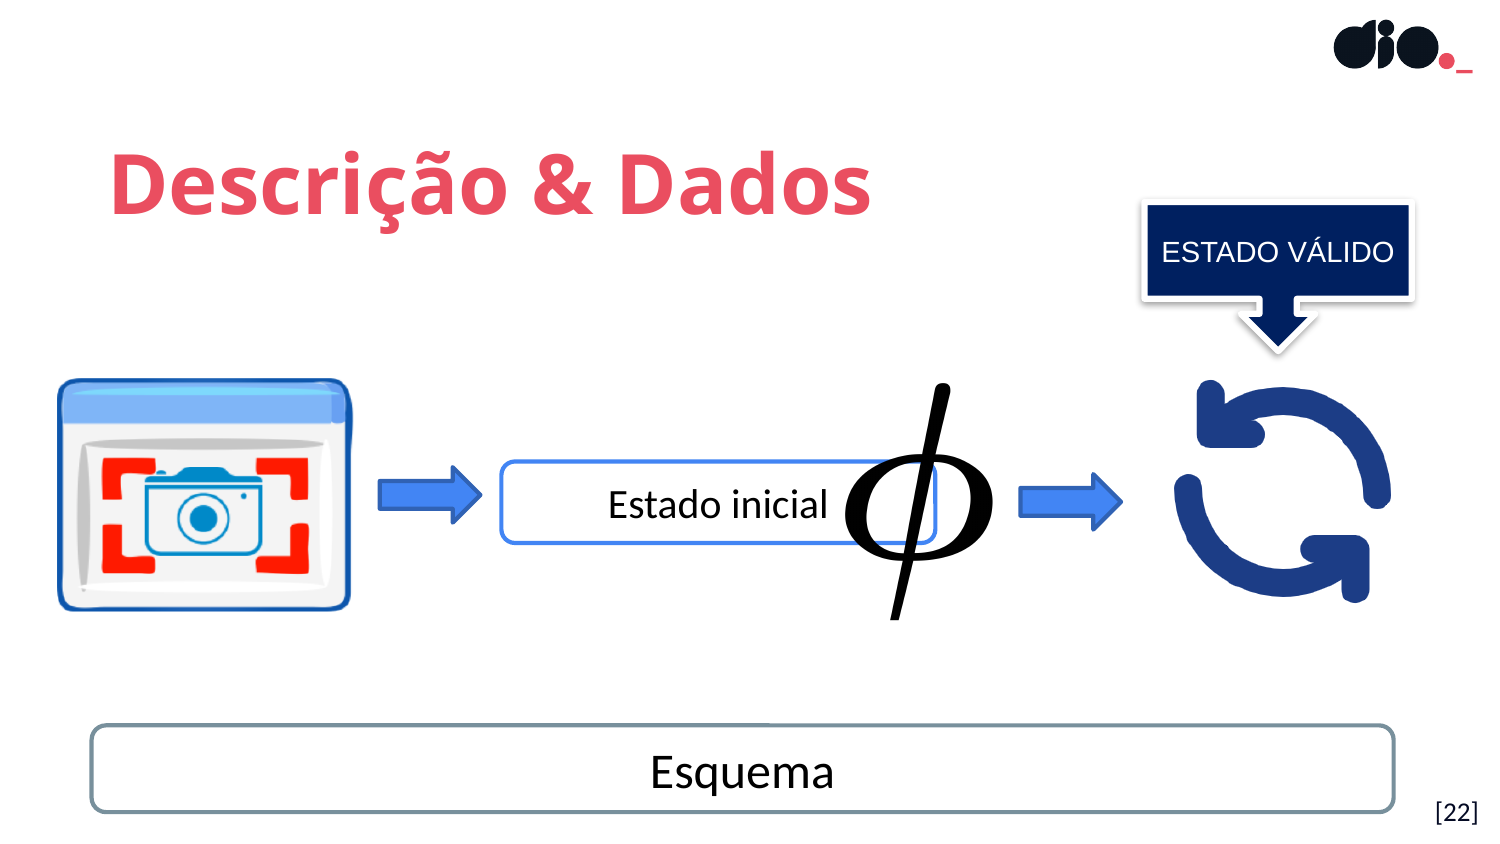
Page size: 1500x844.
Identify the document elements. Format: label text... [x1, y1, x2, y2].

picture [1333, 19, 1473, 74]
text_box Estado inicial [499, 459, 832, 546]
text_box Esquema [89, 723, 1396, 815]
picture [47, 374, 354, 615]
picture [837, 368, 1000, 623]
text_box [1018, 472, 1124, 532]
slide_number [<número>] [1403, 779, 1494, 844]
text_box ESTADO VÁLIDO [1141, 198, 1415, 355]
picture [1144, 374, 1427, 615]
text_box [377, 465, 483, 525]
text_box Descrição & Dados [92, 104, 1408, 243]
